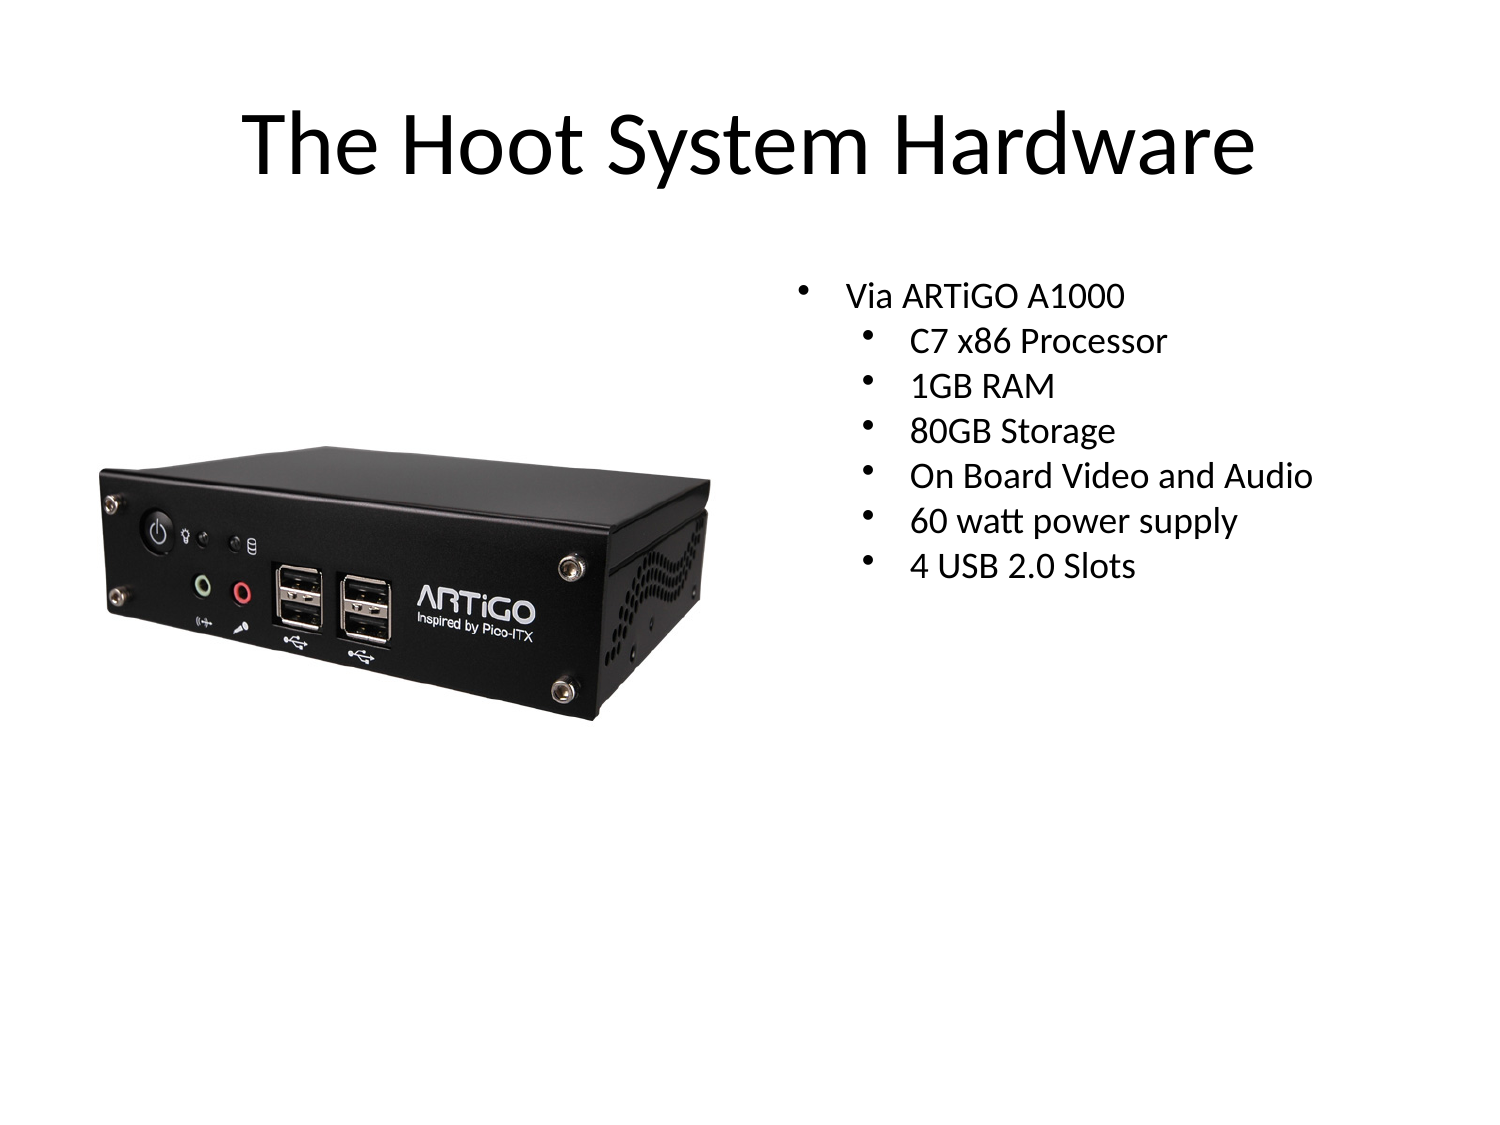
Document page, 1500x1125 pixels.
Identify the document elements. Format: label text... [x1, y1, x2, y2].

picture [74, 304, 734, 964]
list Via ARTiGO A1000 C7 x86 Processor 1GB RAM 80GB Storage On Board Video and Audio 60 watt power supply 4 USB 2.0 Slots [766, 263, 1426, 1006]
title The Hoot System Hardware [74, 44, 1425, 233]
